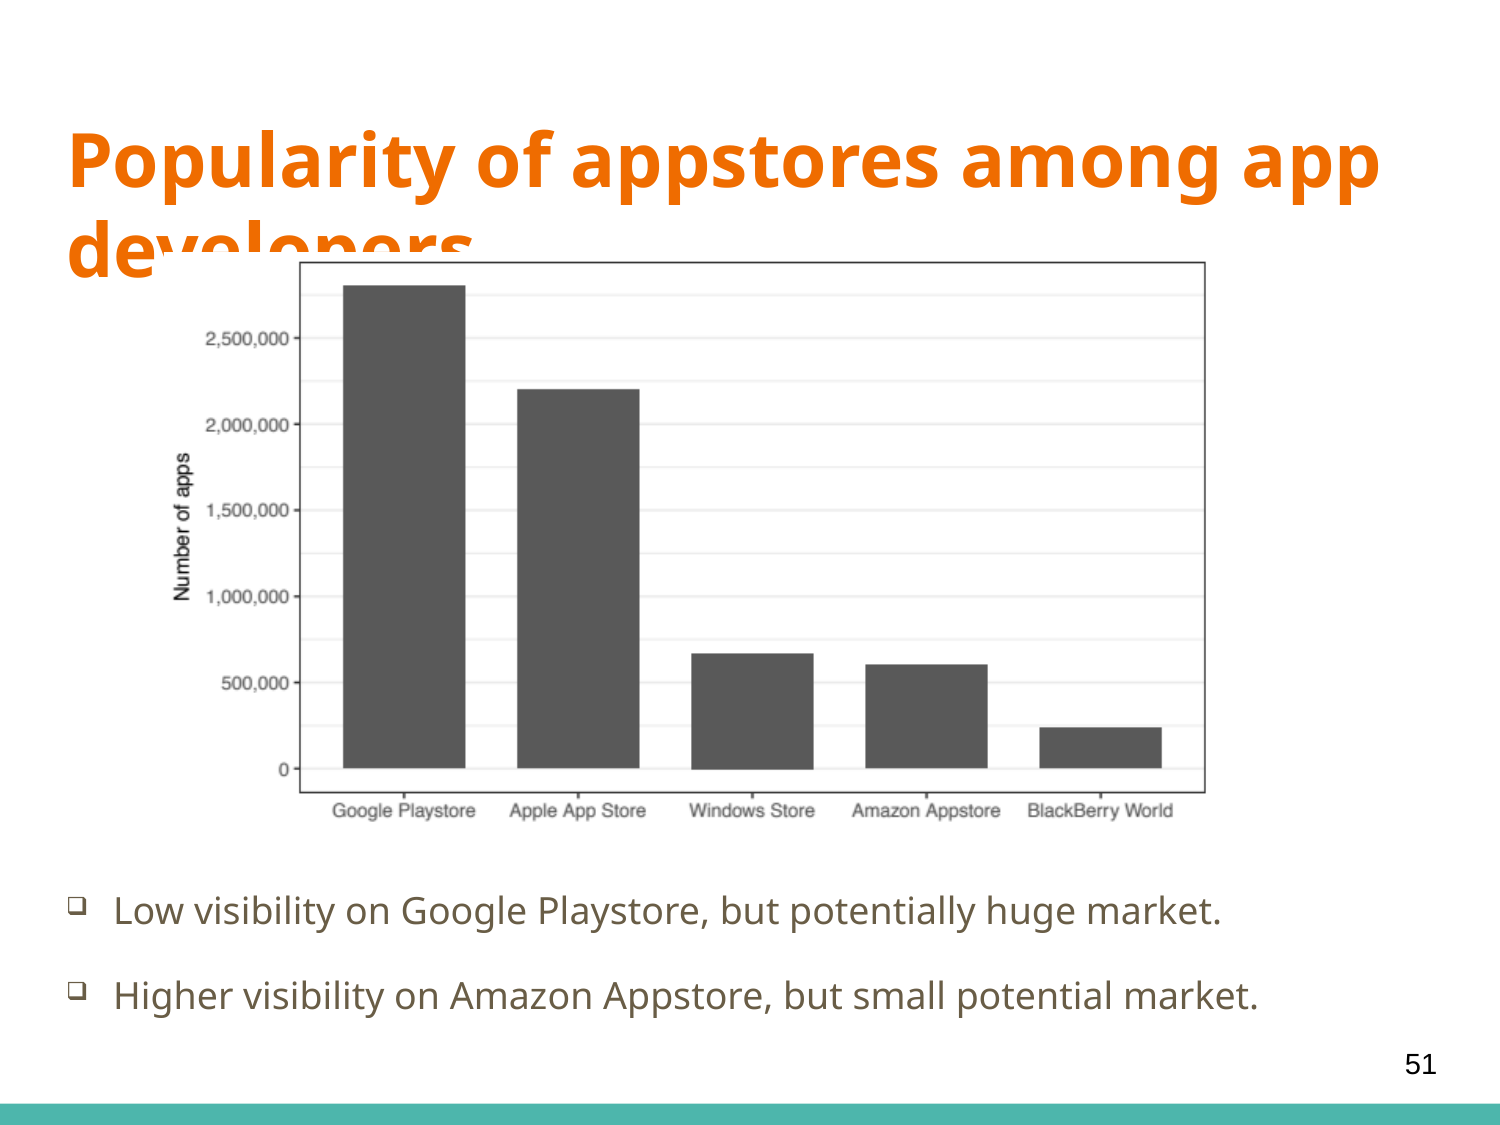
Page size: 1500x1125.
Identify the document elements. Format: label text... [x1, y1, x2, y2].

title Popularity of appstores among app developers [51, 97, 1449, 252]
slide_number 50 [1389, 1019, 1480, 1106]
picture [163, 251, 1214, 853]
list Low visibility on Google Playstore, but potentially huge market. Higher visibility on Amazon Appstore, but small potential market. [51, 276, 1449, 1000]
